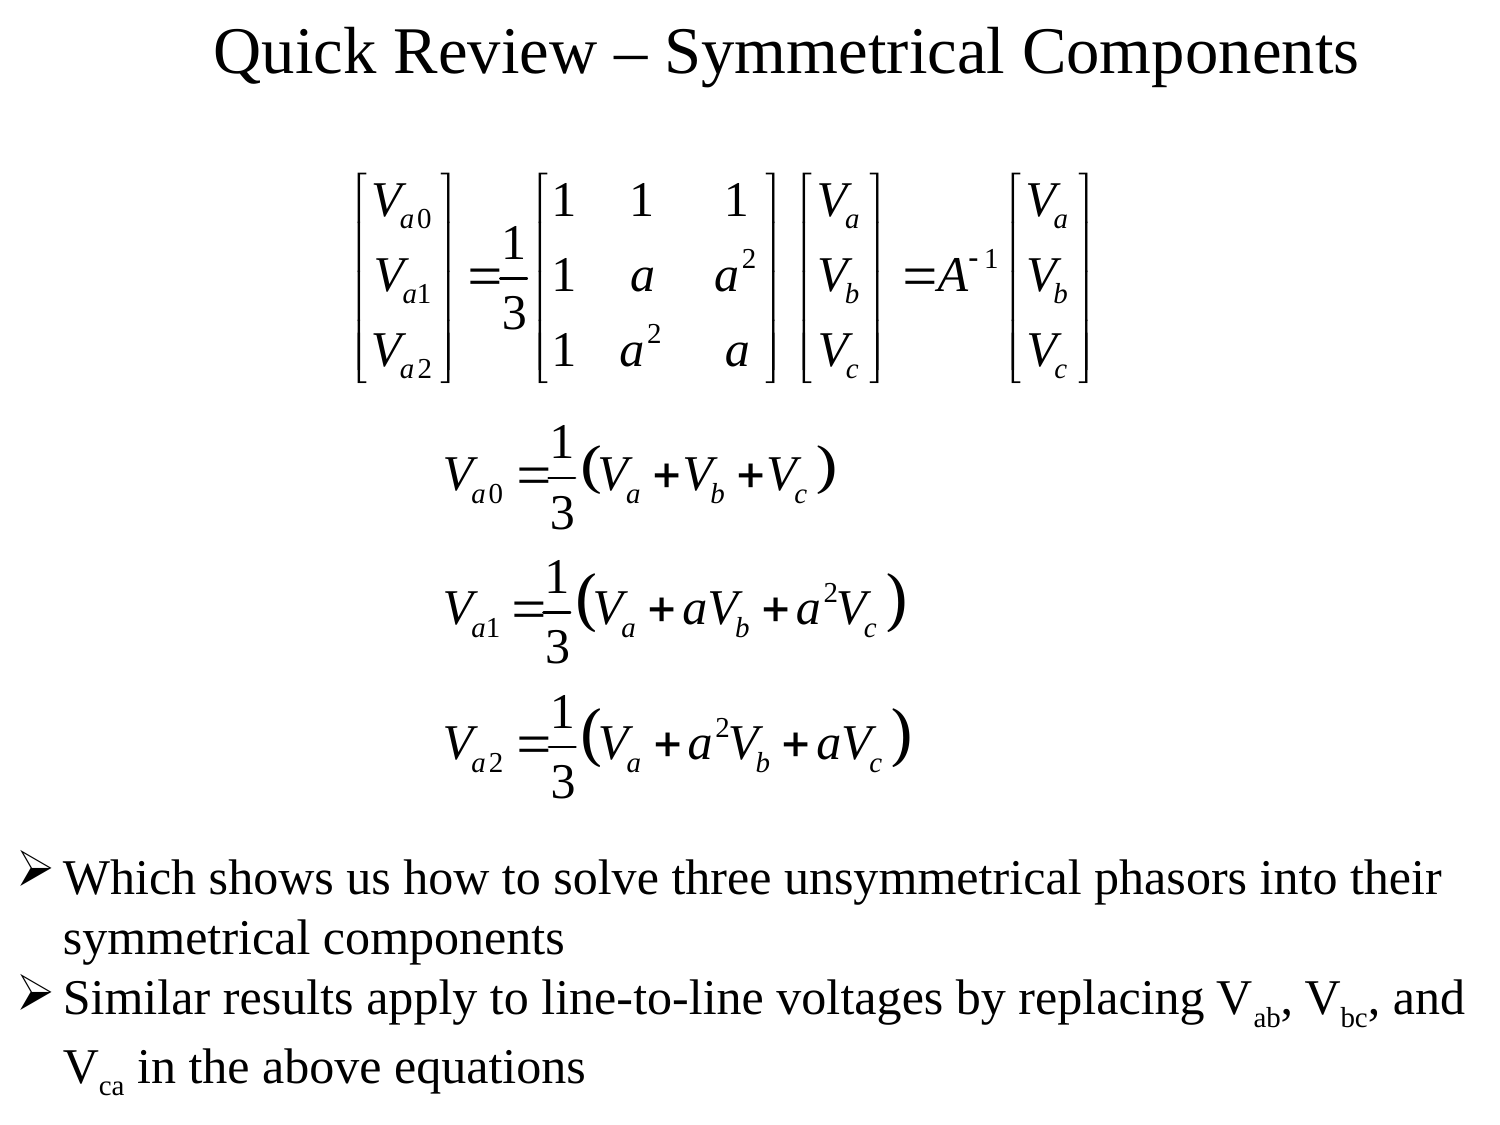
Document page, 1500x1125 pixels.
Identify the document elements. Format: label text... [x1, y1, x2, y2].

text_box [349, 167, 1103, 390]
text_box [443, 414, 911, 805]
text_box Which shows us how to solve three unsymmetrical phasors into their symmetrical components Similar results apply to line-to-line voltages by replacing Vab, Vbc, and Vca in the above equations [1, 837, 1500, 1109]
text_box [0, 99, 1500, 235]
text_box Quick Review – Symmetrical Components [0, 0, 1500, 95]
